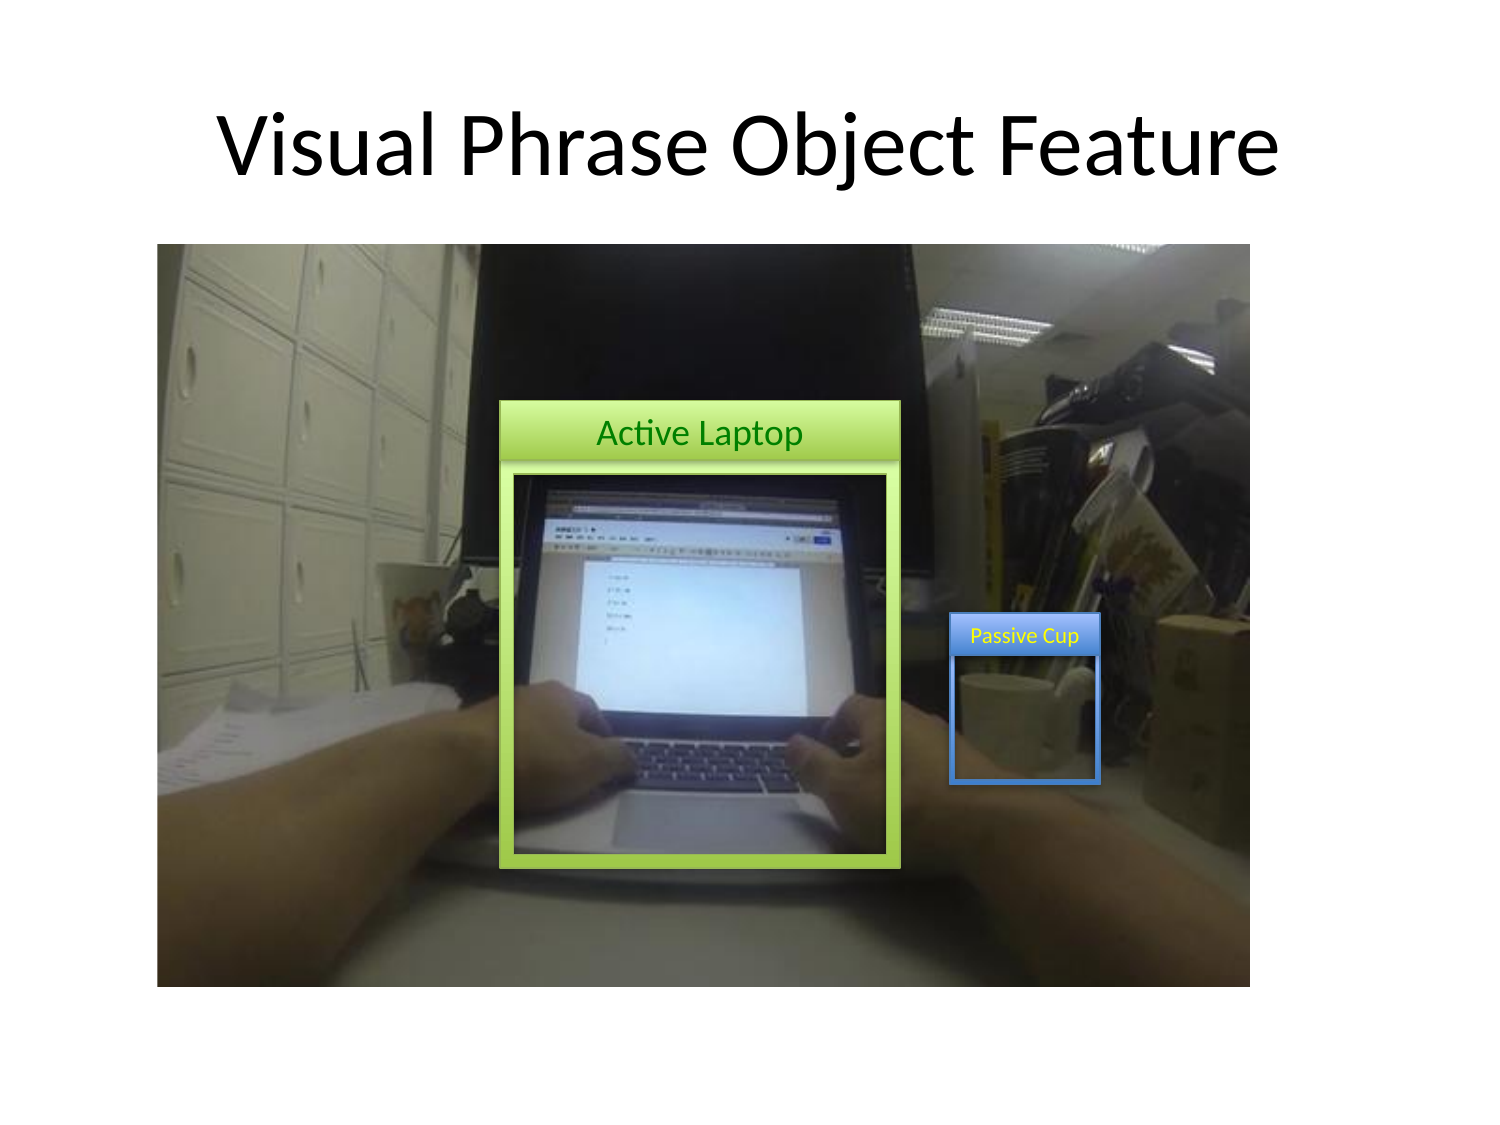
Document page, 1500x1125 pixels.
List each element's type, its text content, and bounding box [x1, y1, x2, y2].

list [157, 244, 1251, 987]
title Visual Phrase Object Feature [75, 45, 1425, 233]
